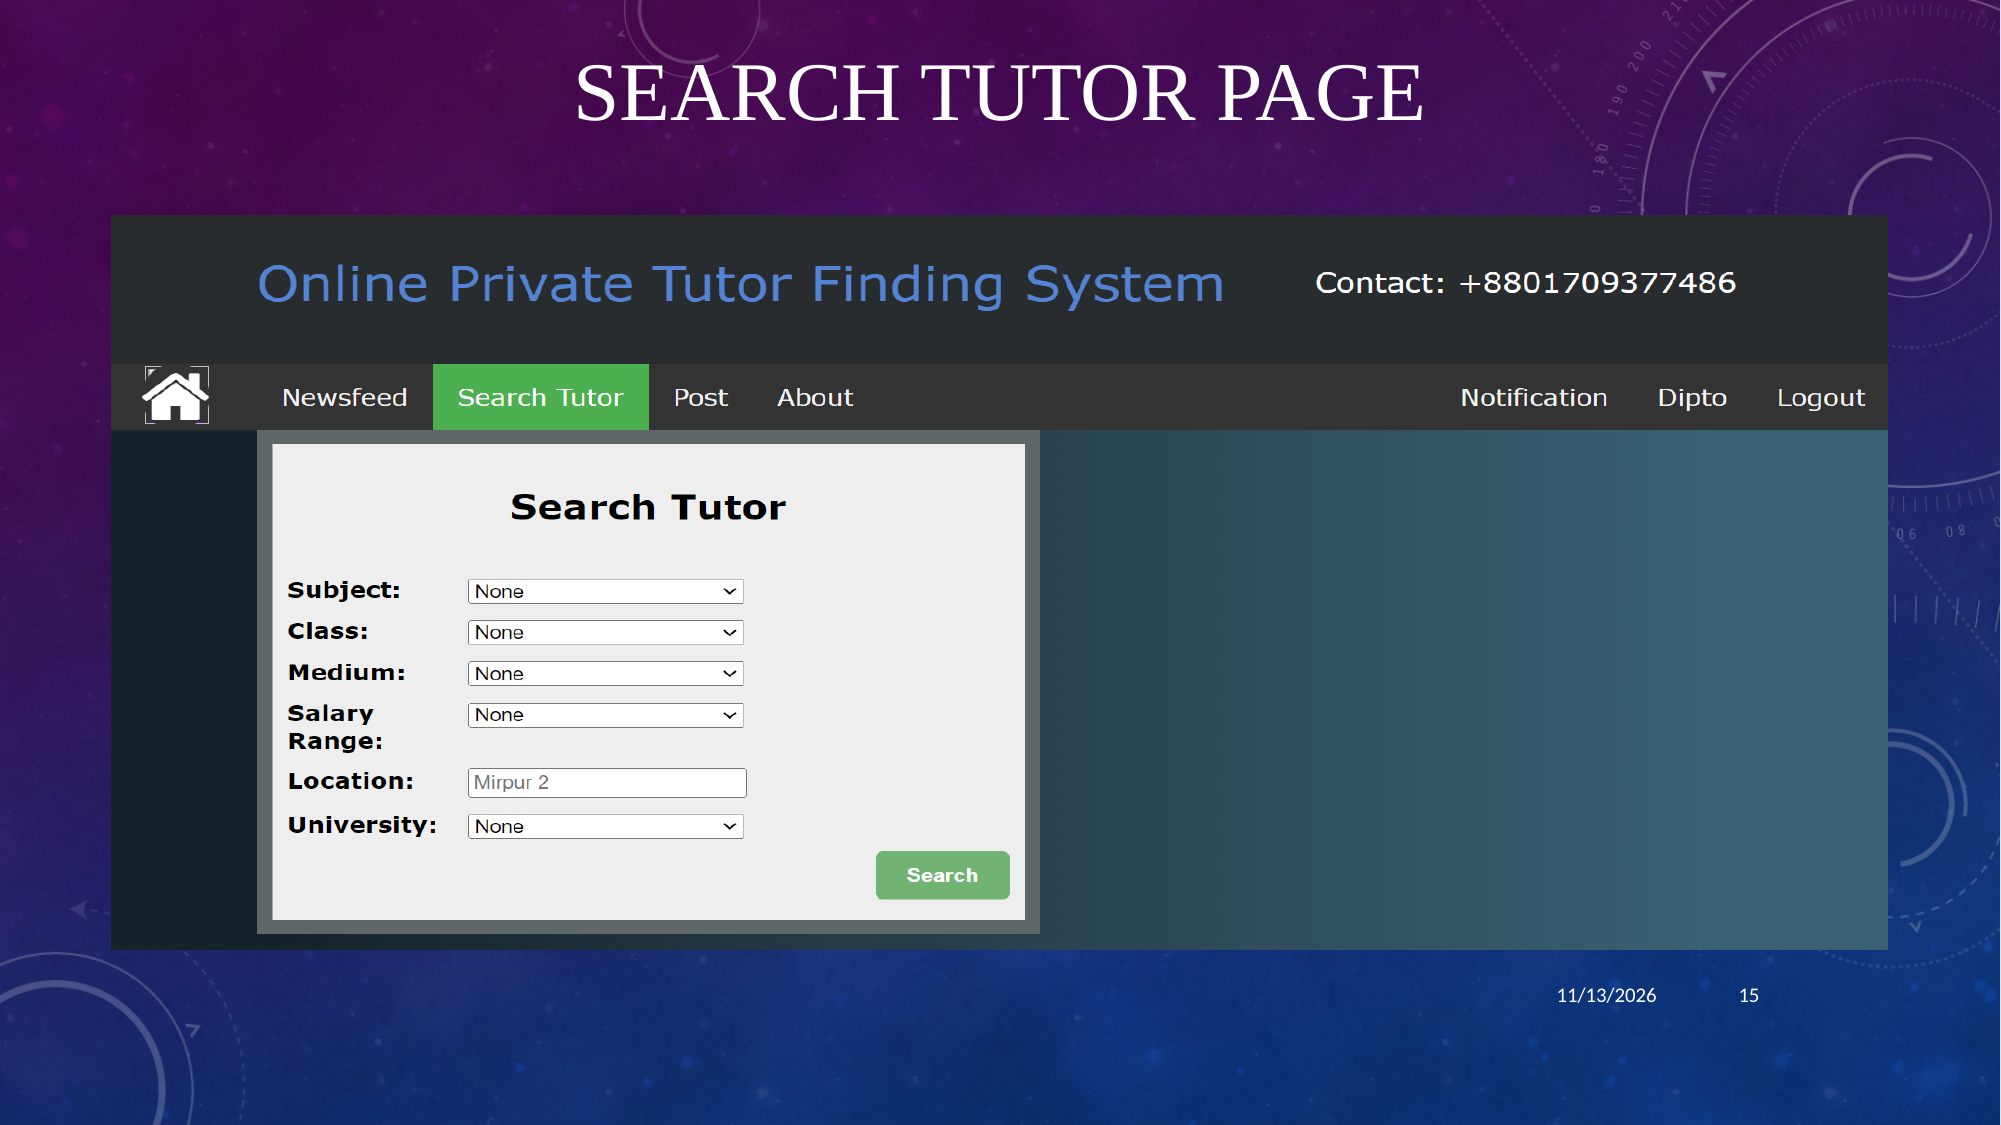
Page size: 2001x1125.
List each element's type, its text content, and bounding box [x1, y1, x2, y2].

title Search tutor page [0, 0, 2000, 175]
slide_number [1409, 964, 1672, 1025]
picture [0, 0, 2001, 1125]
slide_number 15 [1684, 964, 1775, 1025]
